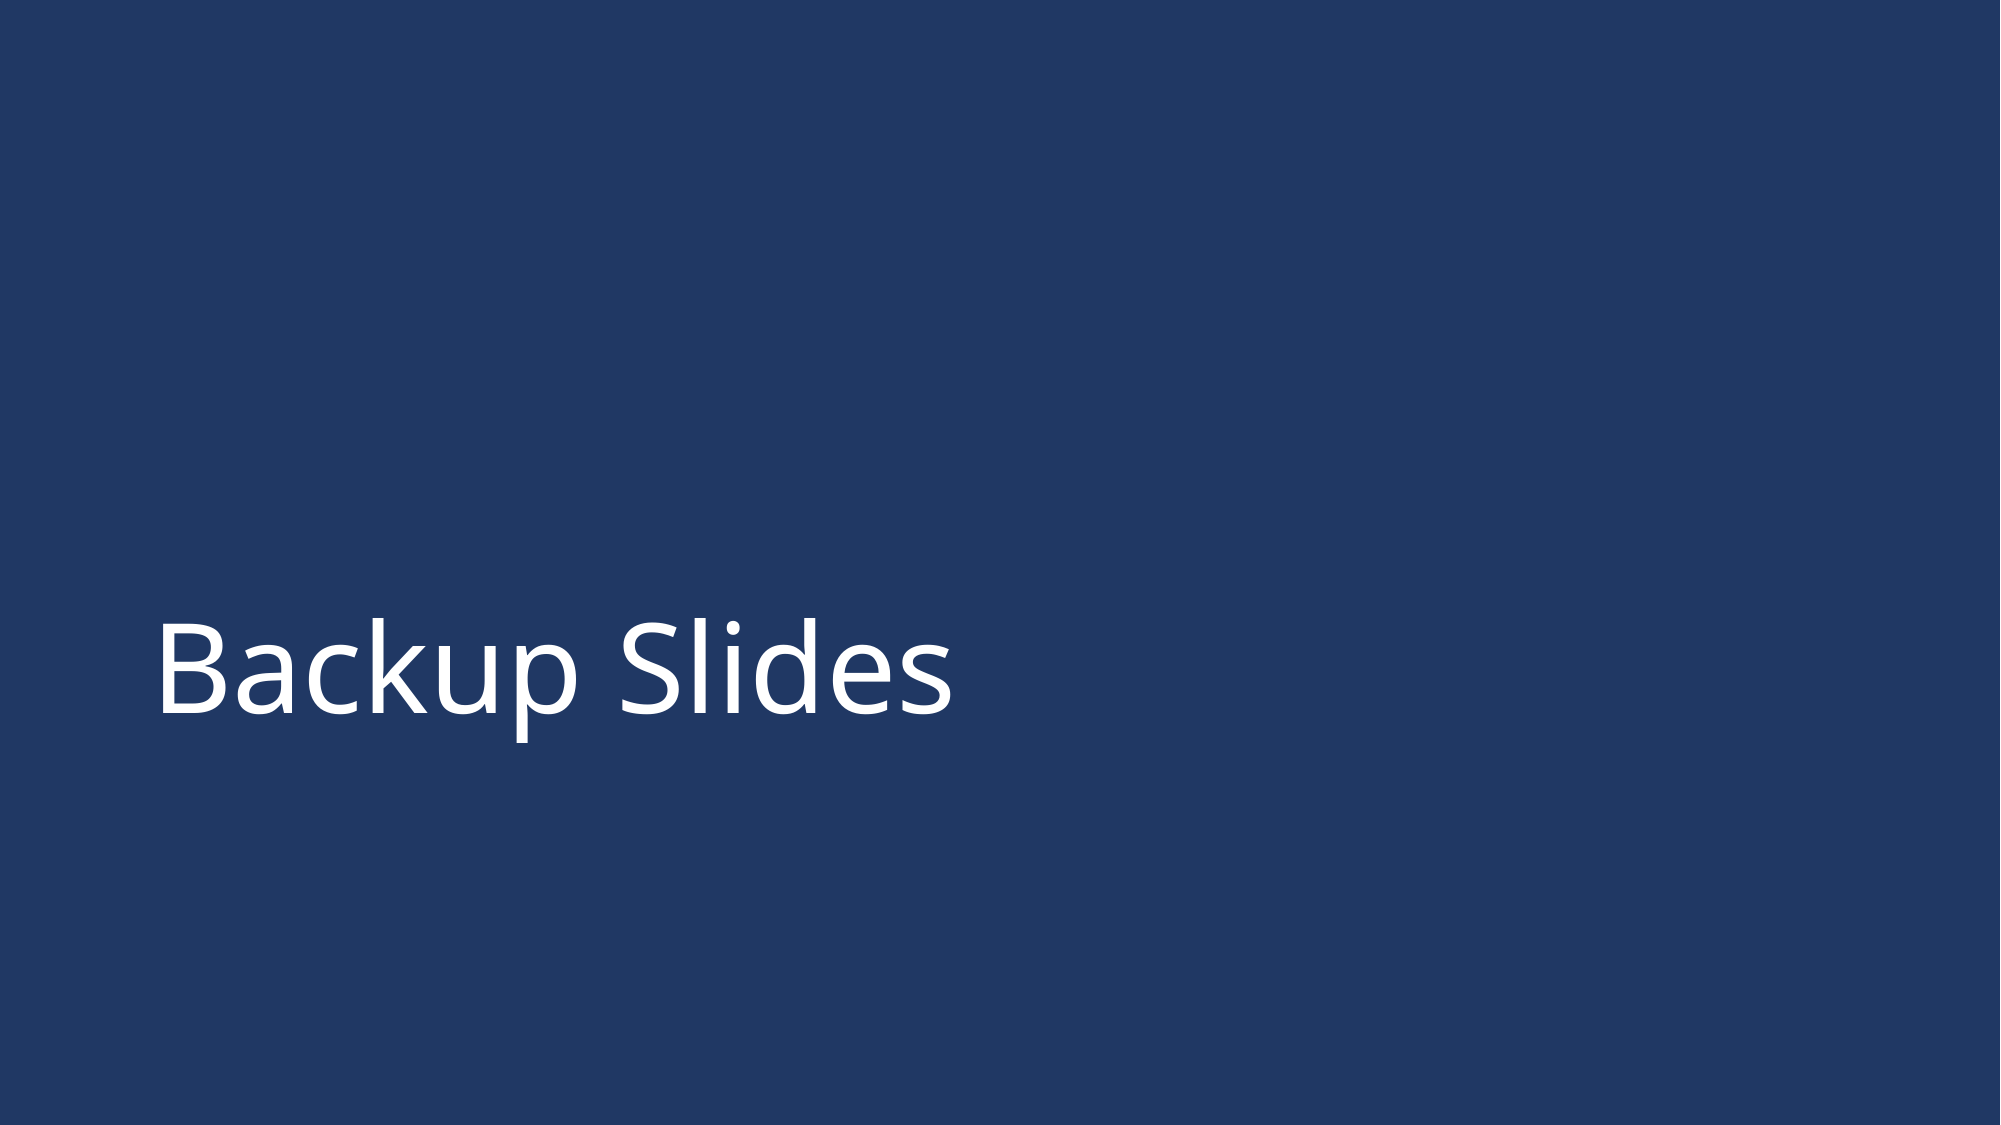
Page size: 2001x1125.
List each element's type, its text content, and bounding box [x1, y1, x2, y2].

title Backup Slides [136, 280, 1862, 749]
